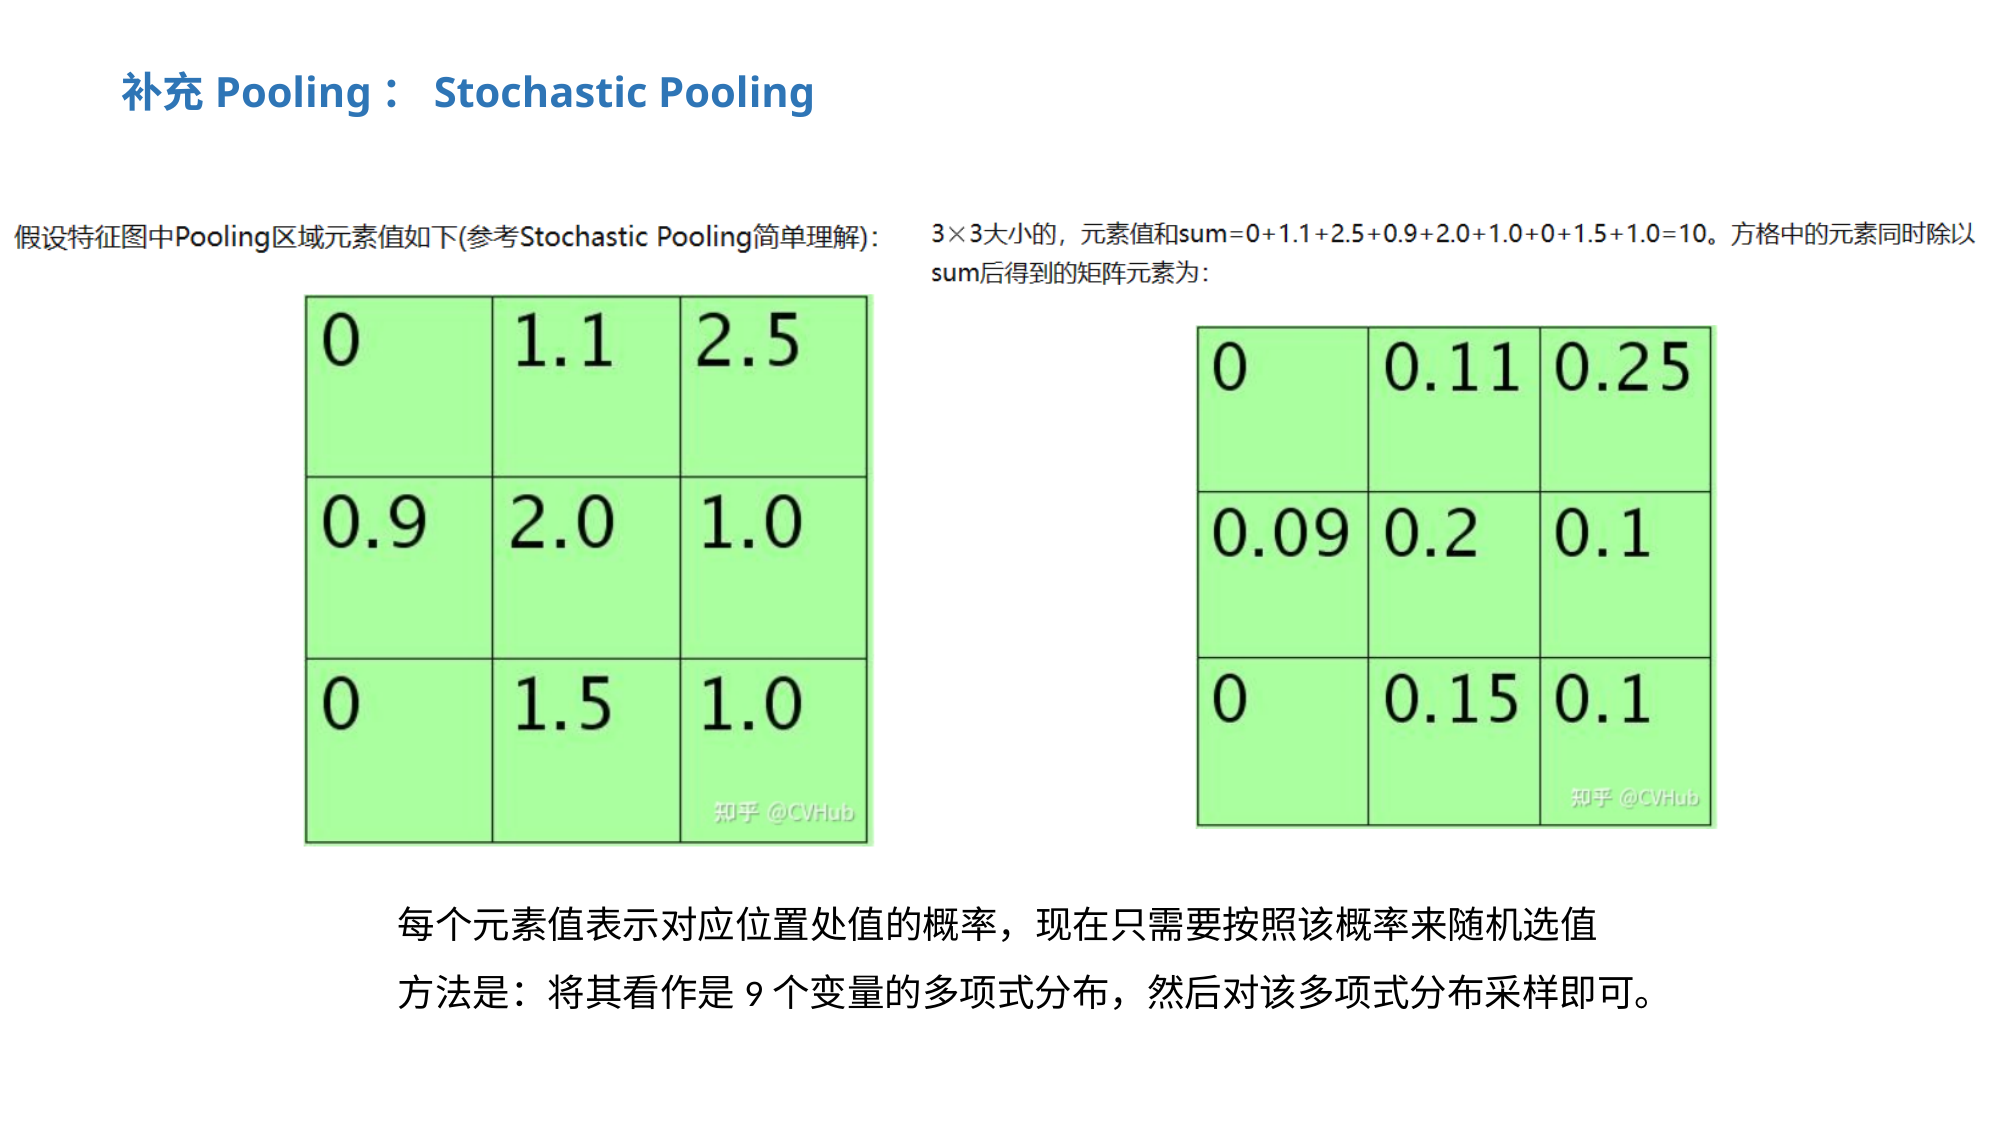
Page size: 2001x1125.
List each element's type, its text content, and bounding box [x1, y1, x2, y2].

text_box 每个元素值表示对应位置处值的概率，现在只需要按照该概率来随机选值 方法是：将其看作是9个变量的多项式分布，然后对该多项式分布采样即可。 [383, 871, 1710, 1022]
picture [0, 213, 1982, 872]
text_box 补充Pooling：Stochastic Pooling [106, 58, 948, 127]
